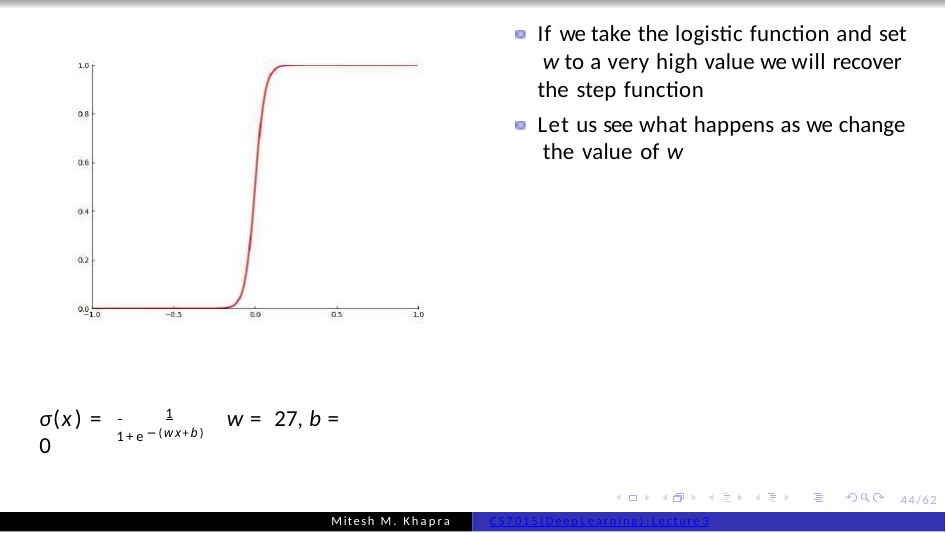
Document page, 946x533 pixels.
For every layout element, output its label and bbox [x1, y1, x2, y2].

text_box [33, 399, 359, 459]
picture [0, 0, 945, 8]
text_box [535, 107, 908, 165]
text_box [0, 511, 946, 532]
picture [515, 30, 527, 42]
picture [71, 58, 425, 324]
text_box [535, 16, 908, 102]
text_box [898, 493, 941, 508]
picture [515, 121, 527, 133]
